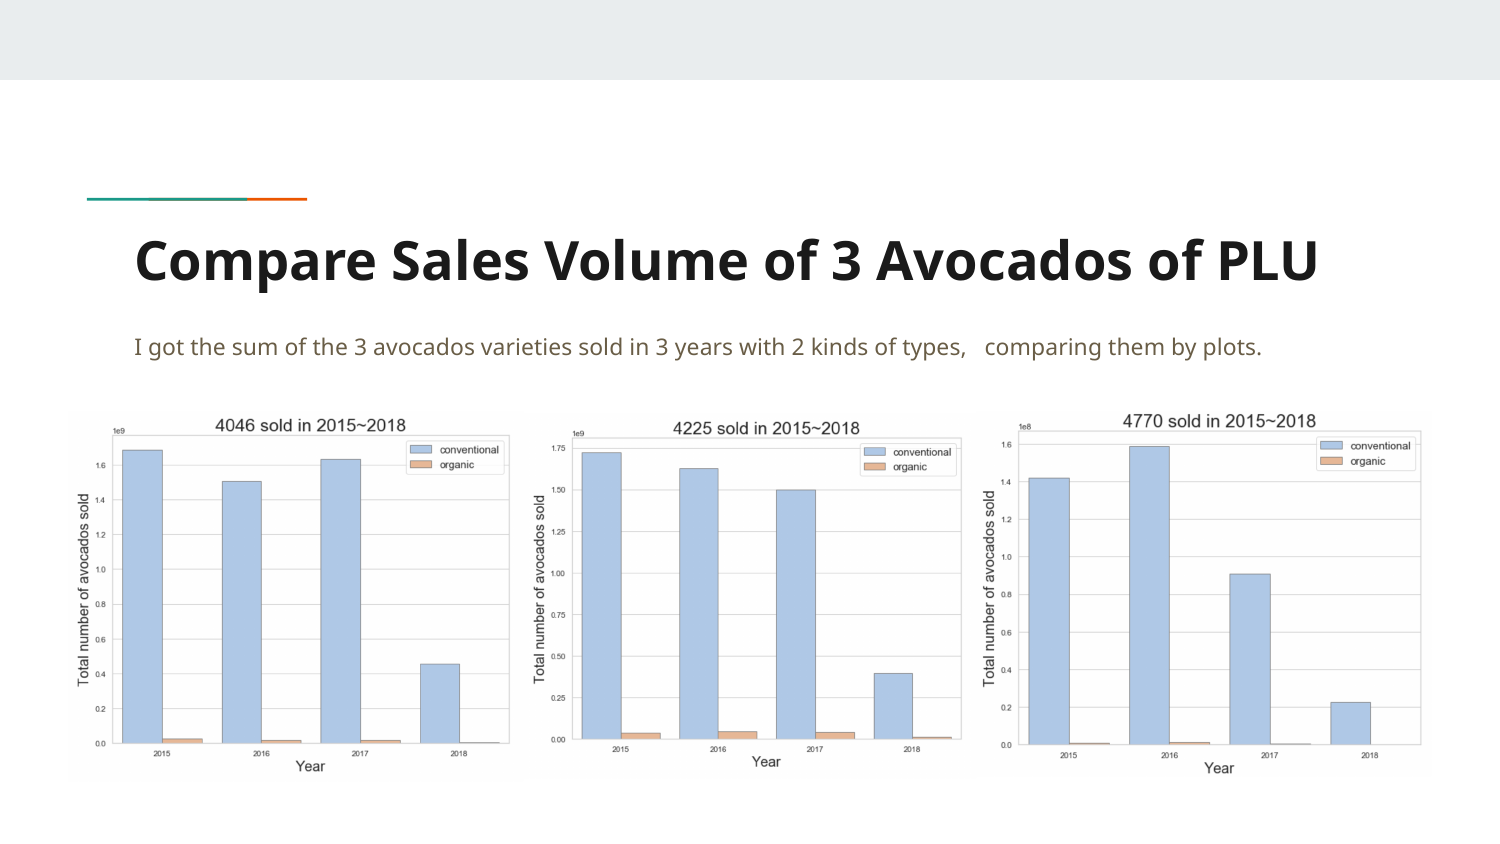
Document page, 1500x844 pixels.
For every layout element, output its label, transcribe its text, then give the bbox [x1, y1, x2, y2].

list I got the sum of the 3 avocados varieties sold in 3 years with 2 kinds of types, comparing them by plots. [119, 311, 1381, 387]
picture [68, 410, 1432, 783]
title Compare Sales Volume of 3 Avocados of PLU [119, 211, 1381, 300]
